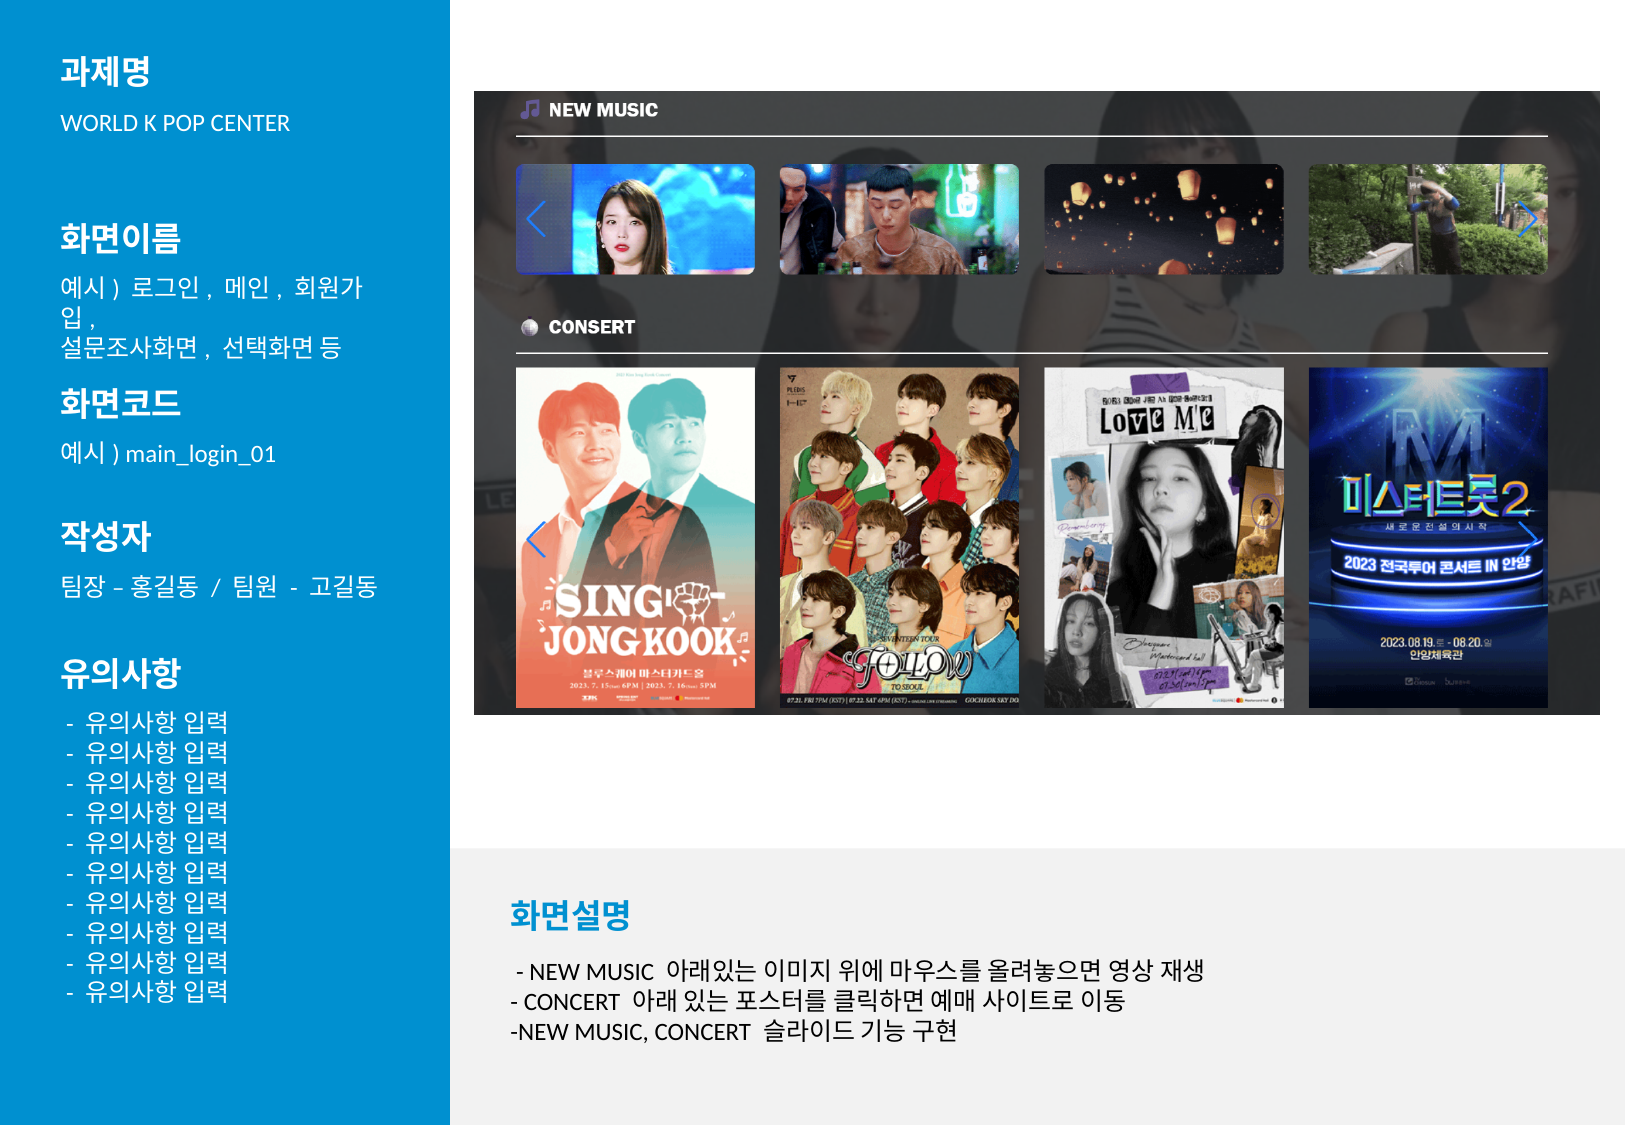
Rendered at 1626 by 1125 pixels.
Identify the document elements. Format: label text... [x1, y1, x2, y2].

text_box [45, 44, 402, 145]
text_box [45, 645, 402, 1019]
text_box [45, 210, 402, 341]
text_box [45, 375, 402, 476]
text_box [45, 509, 402, 610]
text_box 화면설명 [495, 887, 661, 943]
text_box - NEW MUSIC 아래있는 이미지 위에 마우스를 올려놓으면 영상 재생 - CONCERT 아래 있는 포스터를 클릭하면 예매 사이트로 이동 -NEW MUSIC, CONCERT 슬라이드 기능 구현 [495, 948, 1590, 1054]
text_box [0, 0, 450, 1125]
picture [474, 91, 1601, 715]
text_box [450, 848, 1625, 1125]
